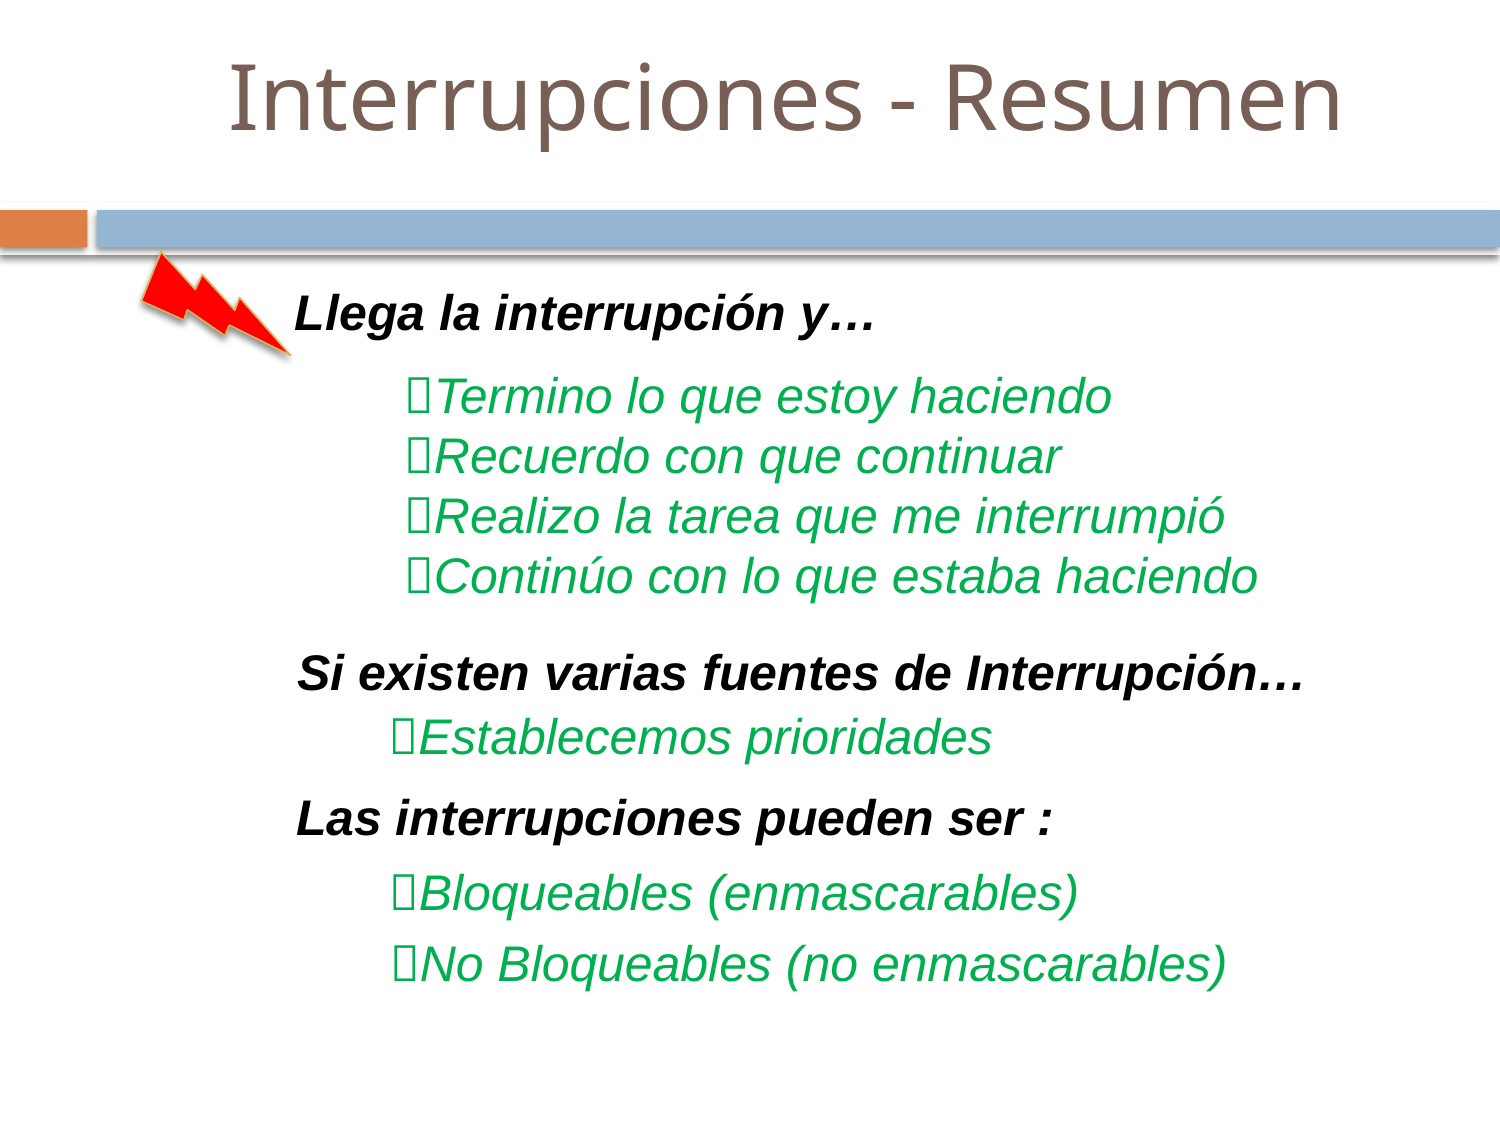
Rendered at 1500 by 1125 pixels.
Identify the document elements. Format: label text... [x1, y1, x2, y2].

text_box Bloqueables (enmascarables) [374, 853, 1095, 929]
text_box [277, 632, 1329, 773]
text_box Las interrupciones pueden ser : [281, 783, 1070, 853]
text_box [142, 245, 1304, 614]
title Interrupciones - Resumen [112, 0, 1463, 188]
text_box No Bloqueables (no enmascarables) [375, 924, 1243, 999]
